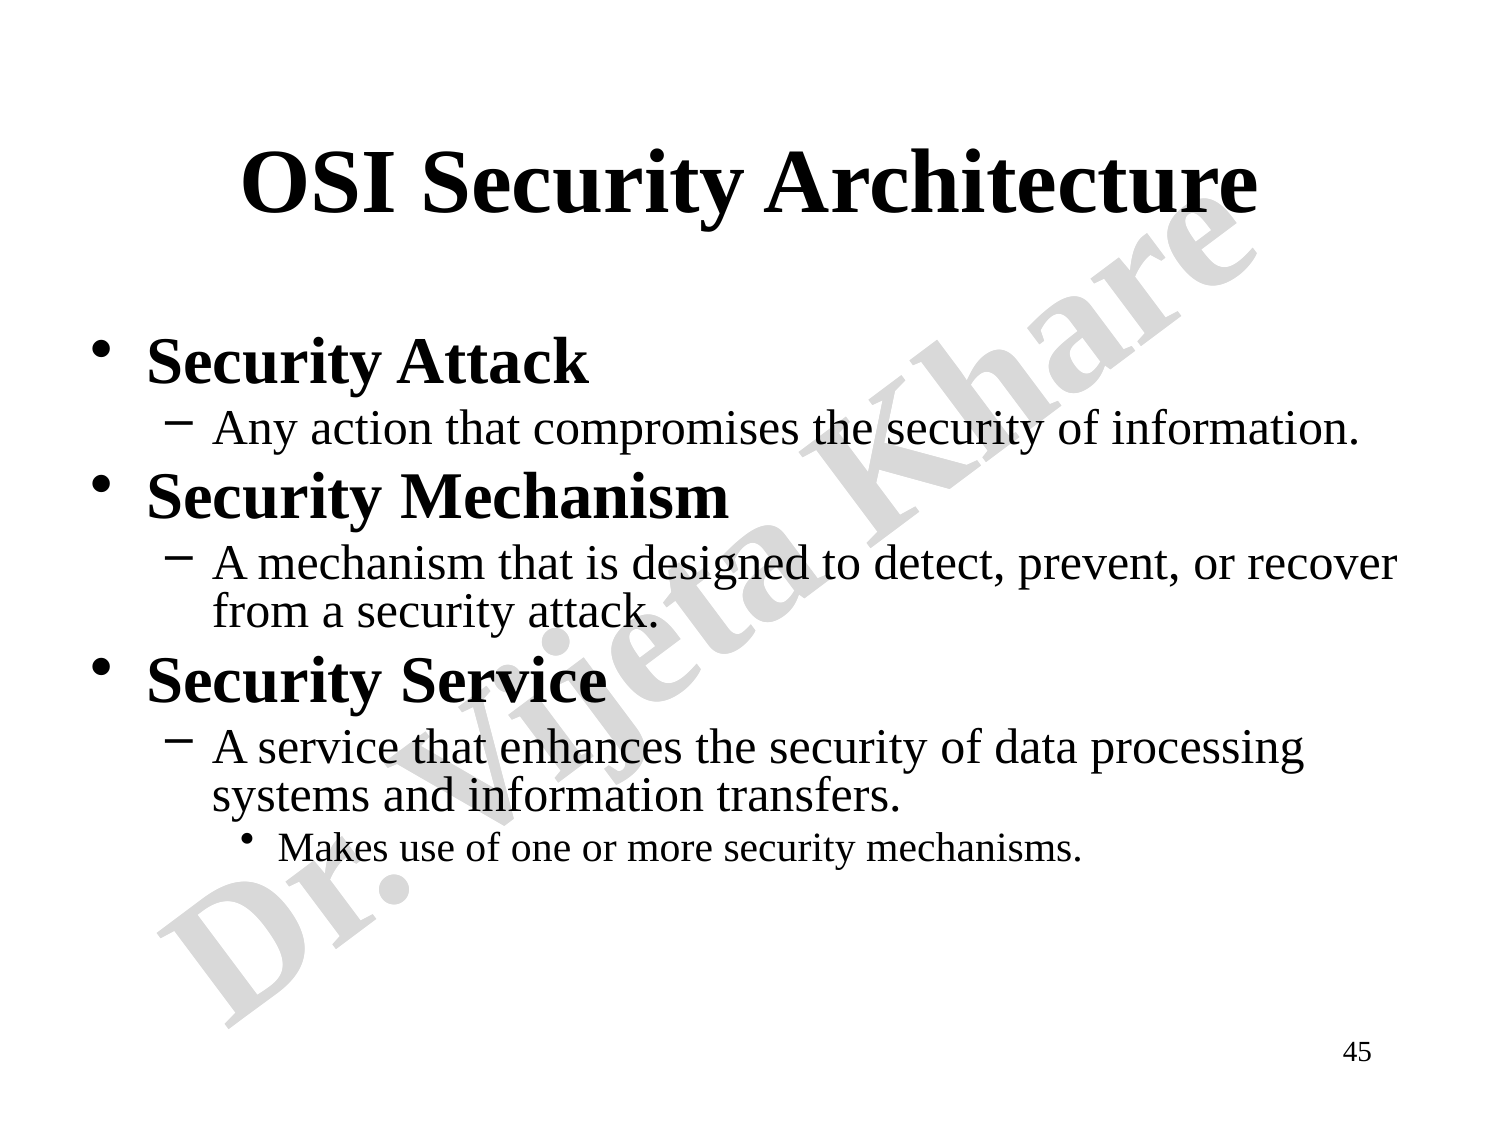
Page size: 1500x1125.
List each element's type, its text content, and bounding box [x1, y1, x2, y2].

list Security Attack Any action that compromises the security of information. Security Mechanism A mechanism that is designed to detect, prevent, or recover from a security attack. Security Service A service that enhances the security of data processing systems and information transfers. Makes use of one or more security mechanisms. [75, 324, 1450, 1000]
slide_number 45 [1074, 1024, 1388, 1101]
title OSI Security Architecture [112, 137, 1388, 324]
